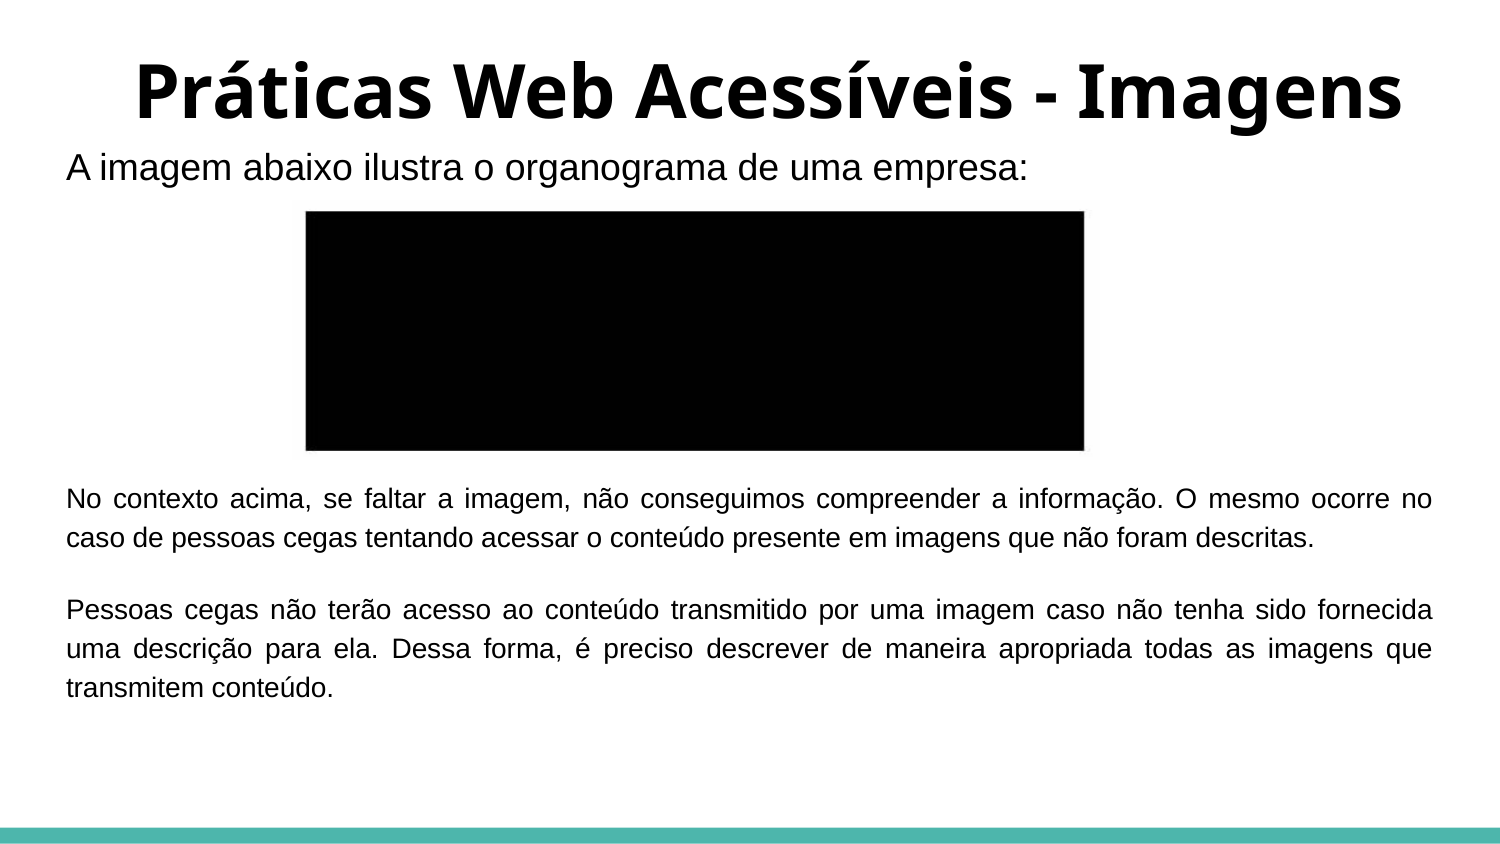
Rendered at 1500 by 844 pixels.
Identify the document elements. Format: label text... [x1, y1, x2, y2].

list A imagem abaixo ilustra o organograma de uma empresa: No contexto acima, se faltar a imagem, não conseguimos compreender a informação. O mesmo ocorre no caso de pessoas cegas tentando acessar o conteúdo presente em imagens que não foram descritas. Pessoas cegas não terão acesso ao conteúdo transmitido por uma imagem caso não tenha sido fornecida uma descrição para ela. Dessa forma, é preciso descrever de maneira apropriada todas as imagens que transmitem conteúdo. [51, 120, 1449, 784]
title Práticas Web Acessíveis - Imagens [70, 28, 1468, 107]
picture [291, 199, 1101, 460]
